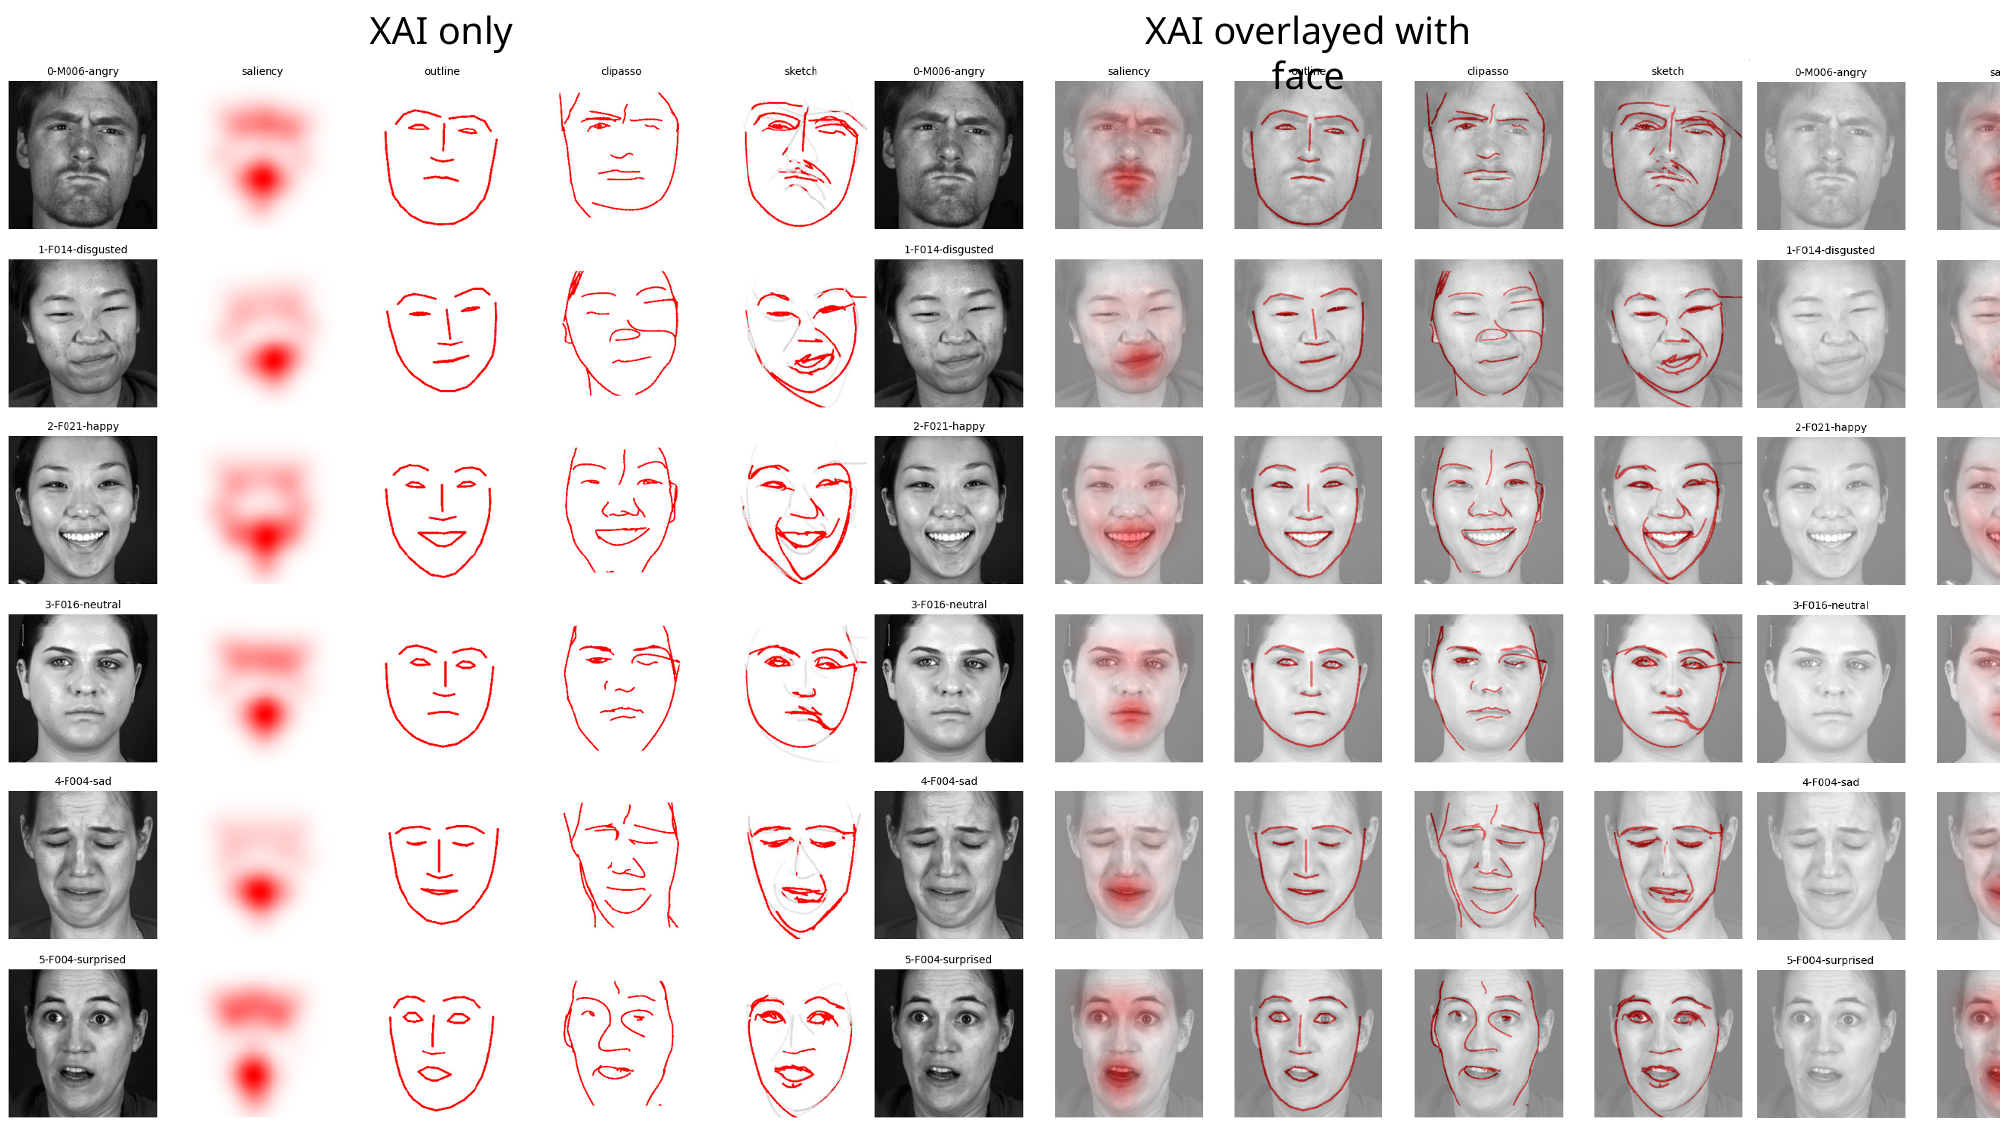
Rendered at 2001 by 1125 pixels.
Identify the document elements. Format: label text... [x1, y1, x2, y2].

text_box XAI only [310, 0, 573, 59]
picture [0, 59, 2000, 1125]
text_box XAI overlayed with face [1104, 0, 1513, 59]
